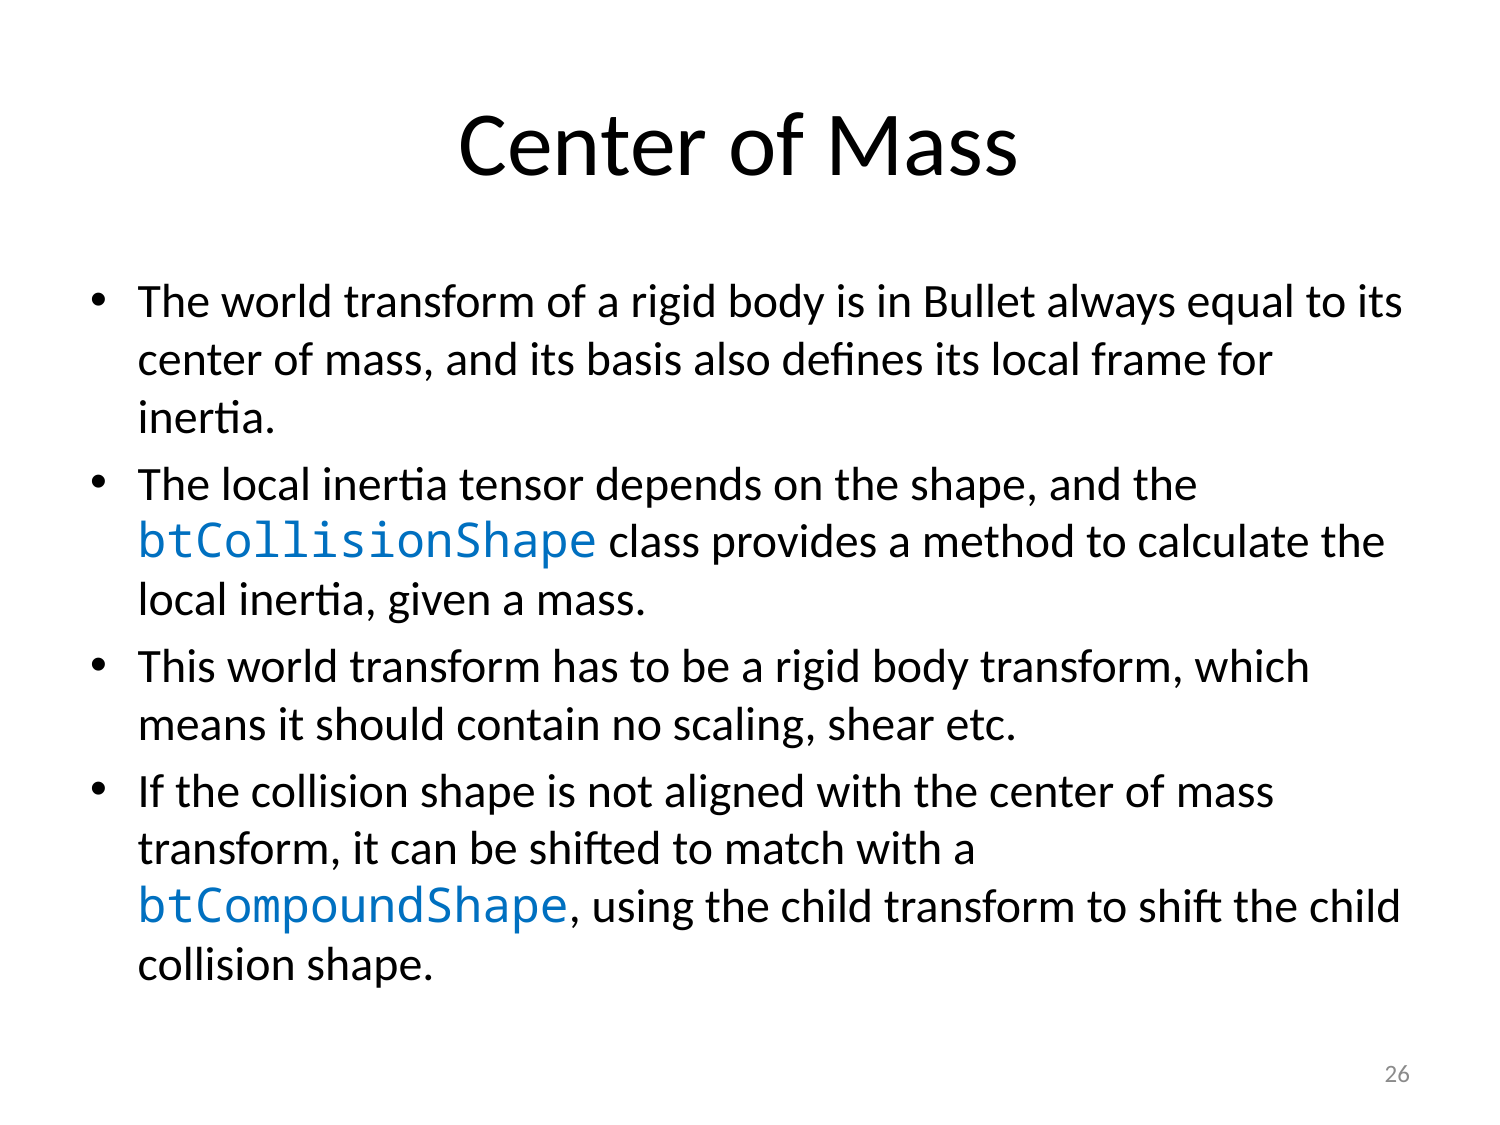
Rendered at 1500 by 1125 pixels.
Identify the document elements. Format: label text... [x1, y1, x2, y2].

list The world transform of a rigid body is in Bullet always equal to its center of mass, and its basis also defines its local frame for inertia. The local inertia tensor depends on the shape, and the btCollisionShape class provides a method to calculate the local inertia, given a mass. This world transform has to be a rigid body transform, which means it should contain no scaling, shear etc. If the collision shape is not aligned with the center of mass transform, it can be shifted to match with a btCompoundShape, using the child transform to shift the child collision shape. [75, 262, 1425, 1005]
slide_number 26 [1074, 1042, 1425, 1103]
title Center of Mass [75, 45, 1425, 233]
